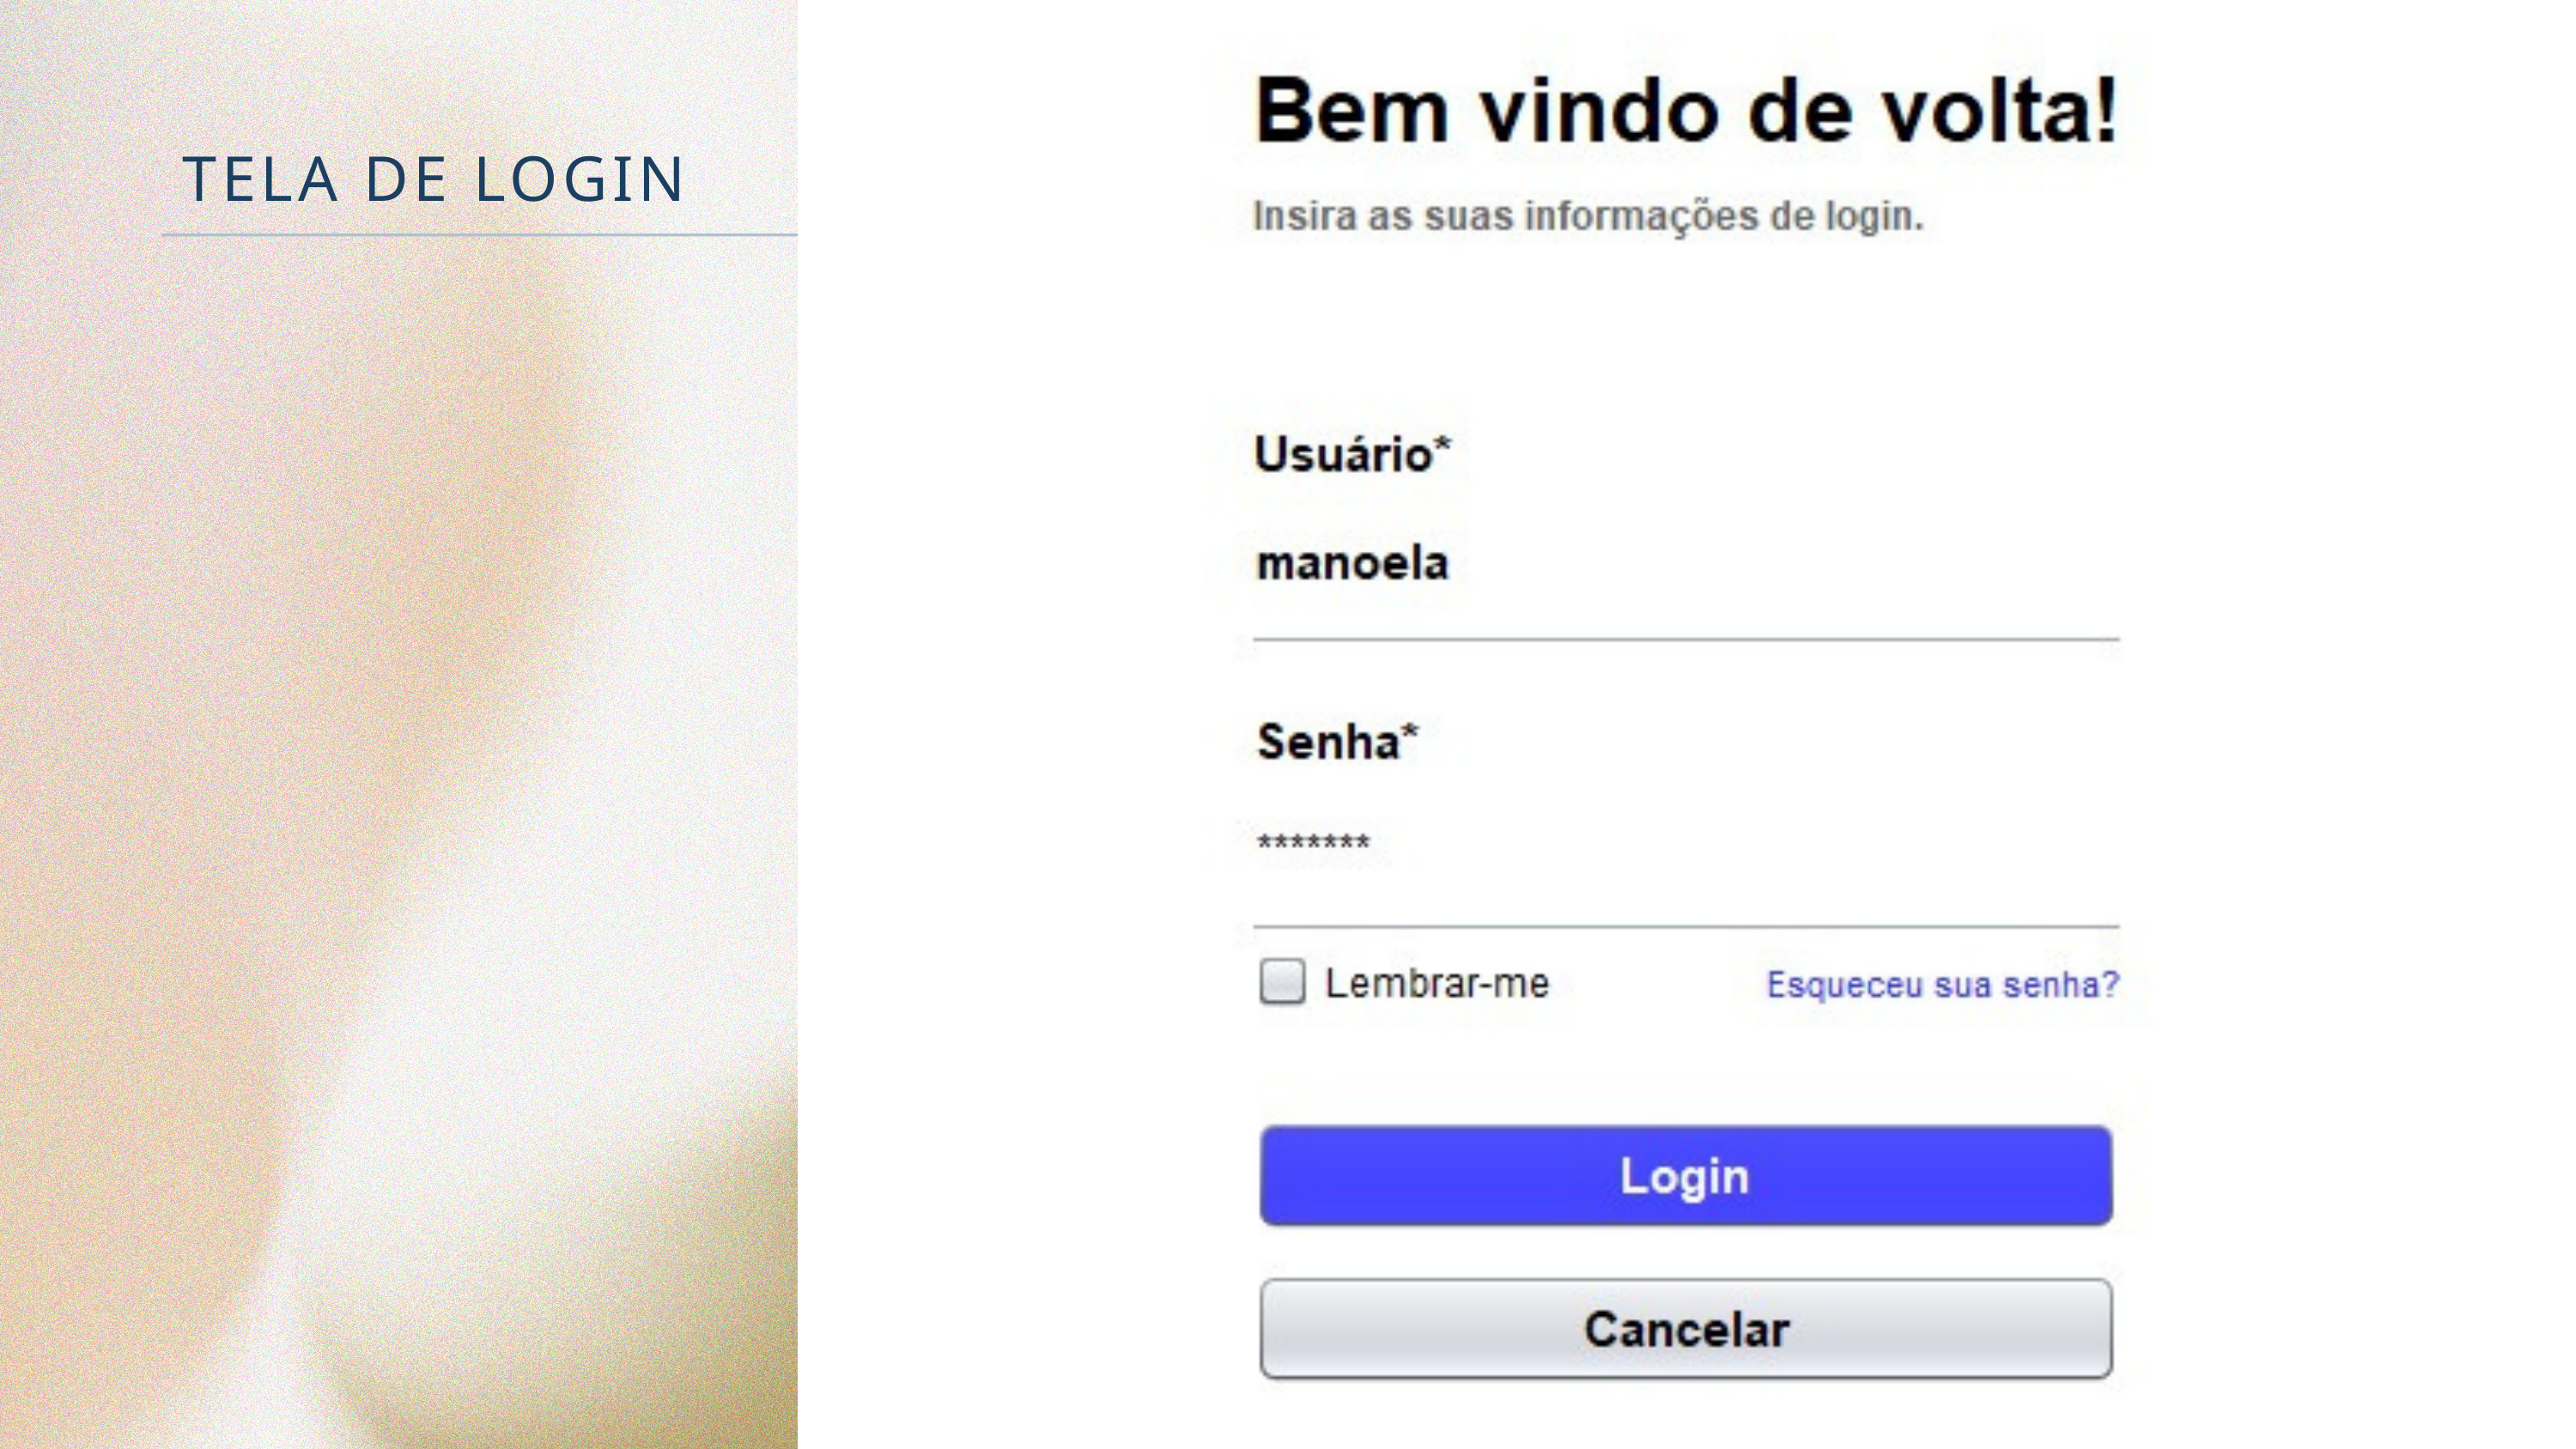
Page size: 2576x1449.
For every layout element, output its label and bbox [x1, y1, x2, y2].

text_box [0, 0, 799, 1449]
text_box [983, 0, 2432, 1449]
